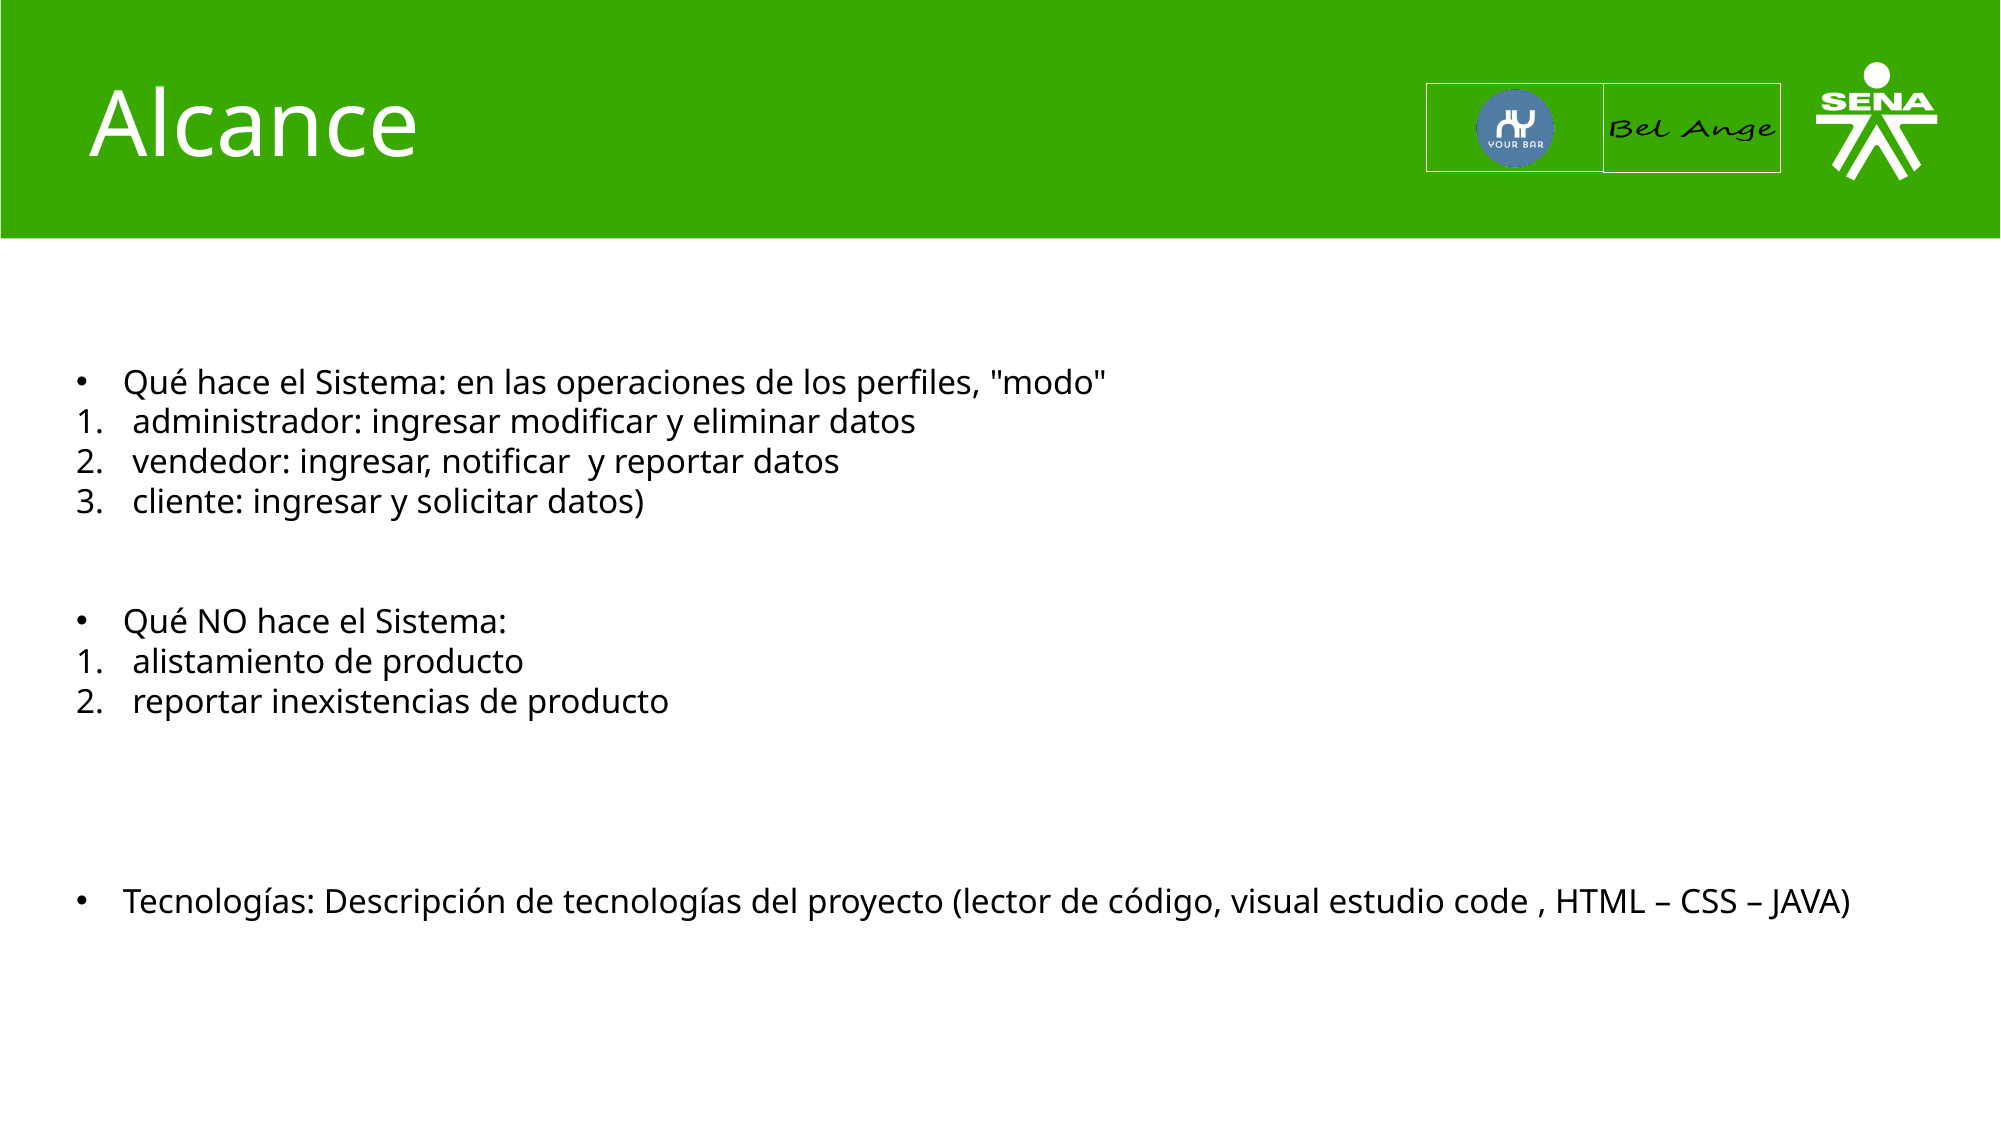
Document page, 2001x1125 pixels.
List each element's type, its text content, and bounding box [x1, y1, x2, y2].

text_box Qué hace el Sistema: en las operaciones de los perfiles, "modo" administrador: ingresar modificar y eliminar datos vendedor: ingresar, notificar y reportar datos cliente: ingresar y solicitar datos) Qué NO hace el Sistema: alistamiento de producto reportar inexistencias de producto Tecnologías: Descripción de tecnologías del proyecto (lector de código, visual estudio code , HTML – CSS – JAVA) [61, 273, 1939, 1008]
text_box [1426, 83, 1454, 172]
picture [0, 0, 2001, 1125]
title Alcance [74, 18, 1800, 236]
